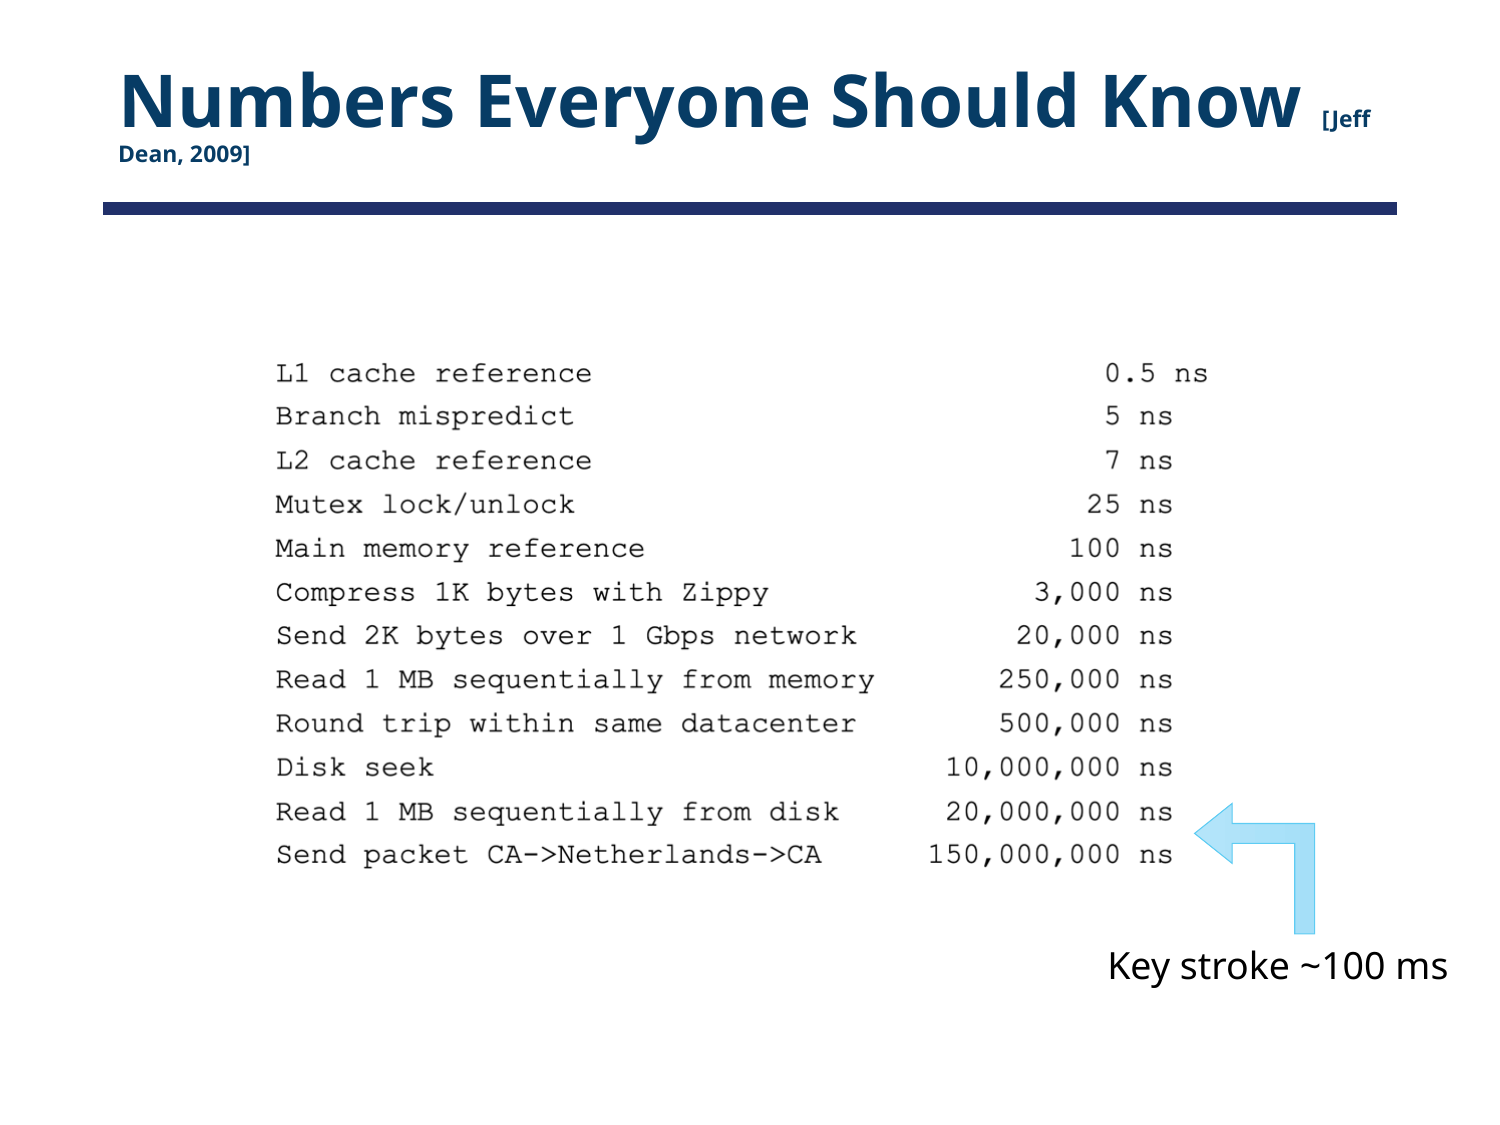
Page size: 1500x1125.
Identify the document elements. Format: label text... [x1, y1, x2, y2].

title Numbers Everyone Should Know [Jeff Dean, 2009] [103, 34, 1397, 197]
text_box Key stroke ~100 ms [1092, 934, 1464, 995]
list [245, 314, 1255, 897]
text_box [1255, 822, 1316, 935]
